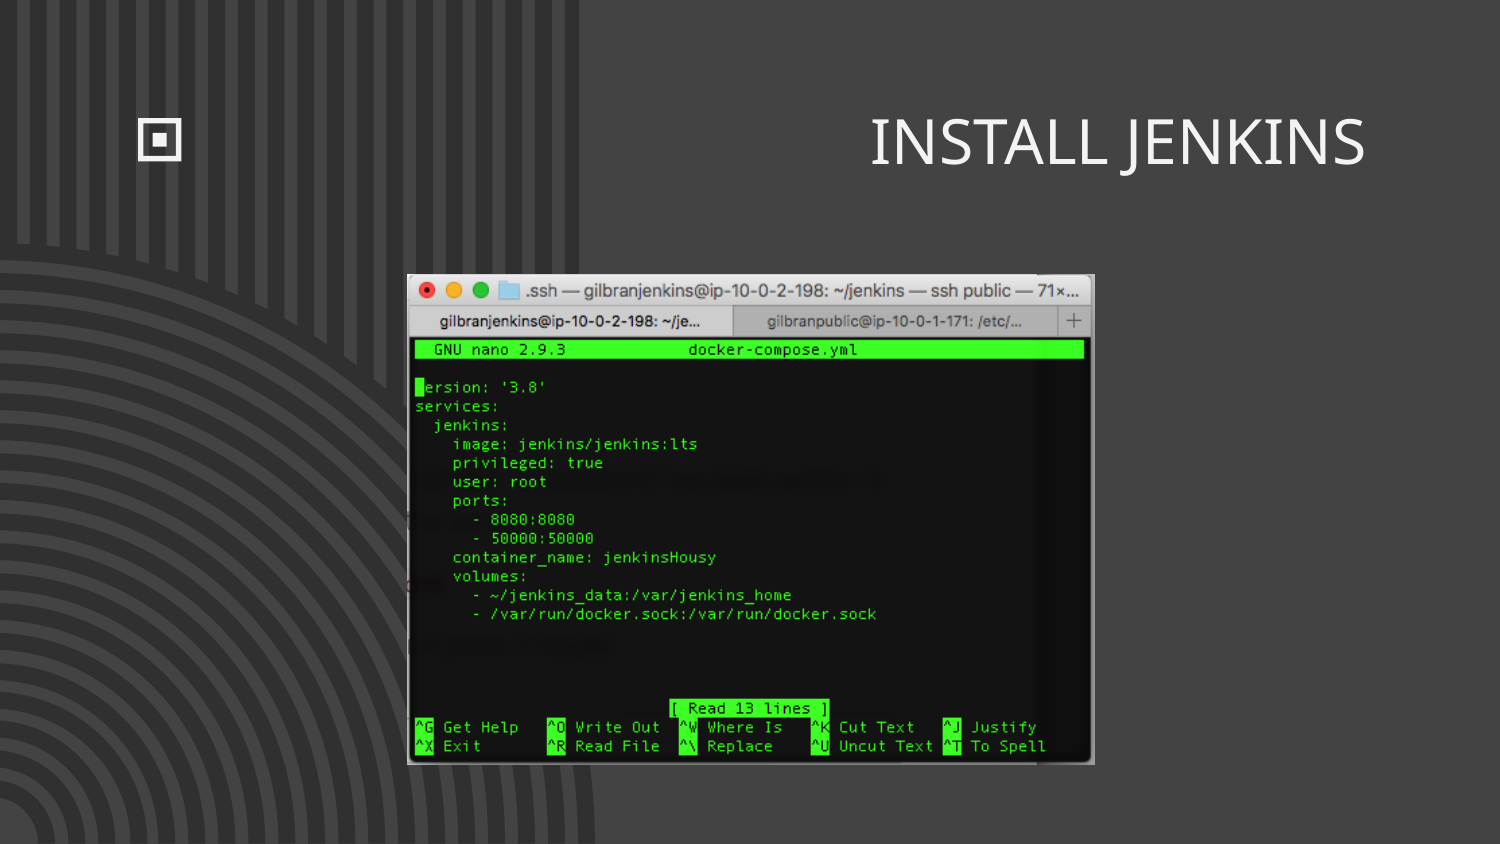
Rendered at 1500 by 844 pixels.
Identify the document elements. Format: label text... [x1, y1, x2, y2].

picture [407, 274, 1096, 765]
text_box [137, 117, 182, 162]
title INSTALL JENKINS [118, 87, 1382, 240]
